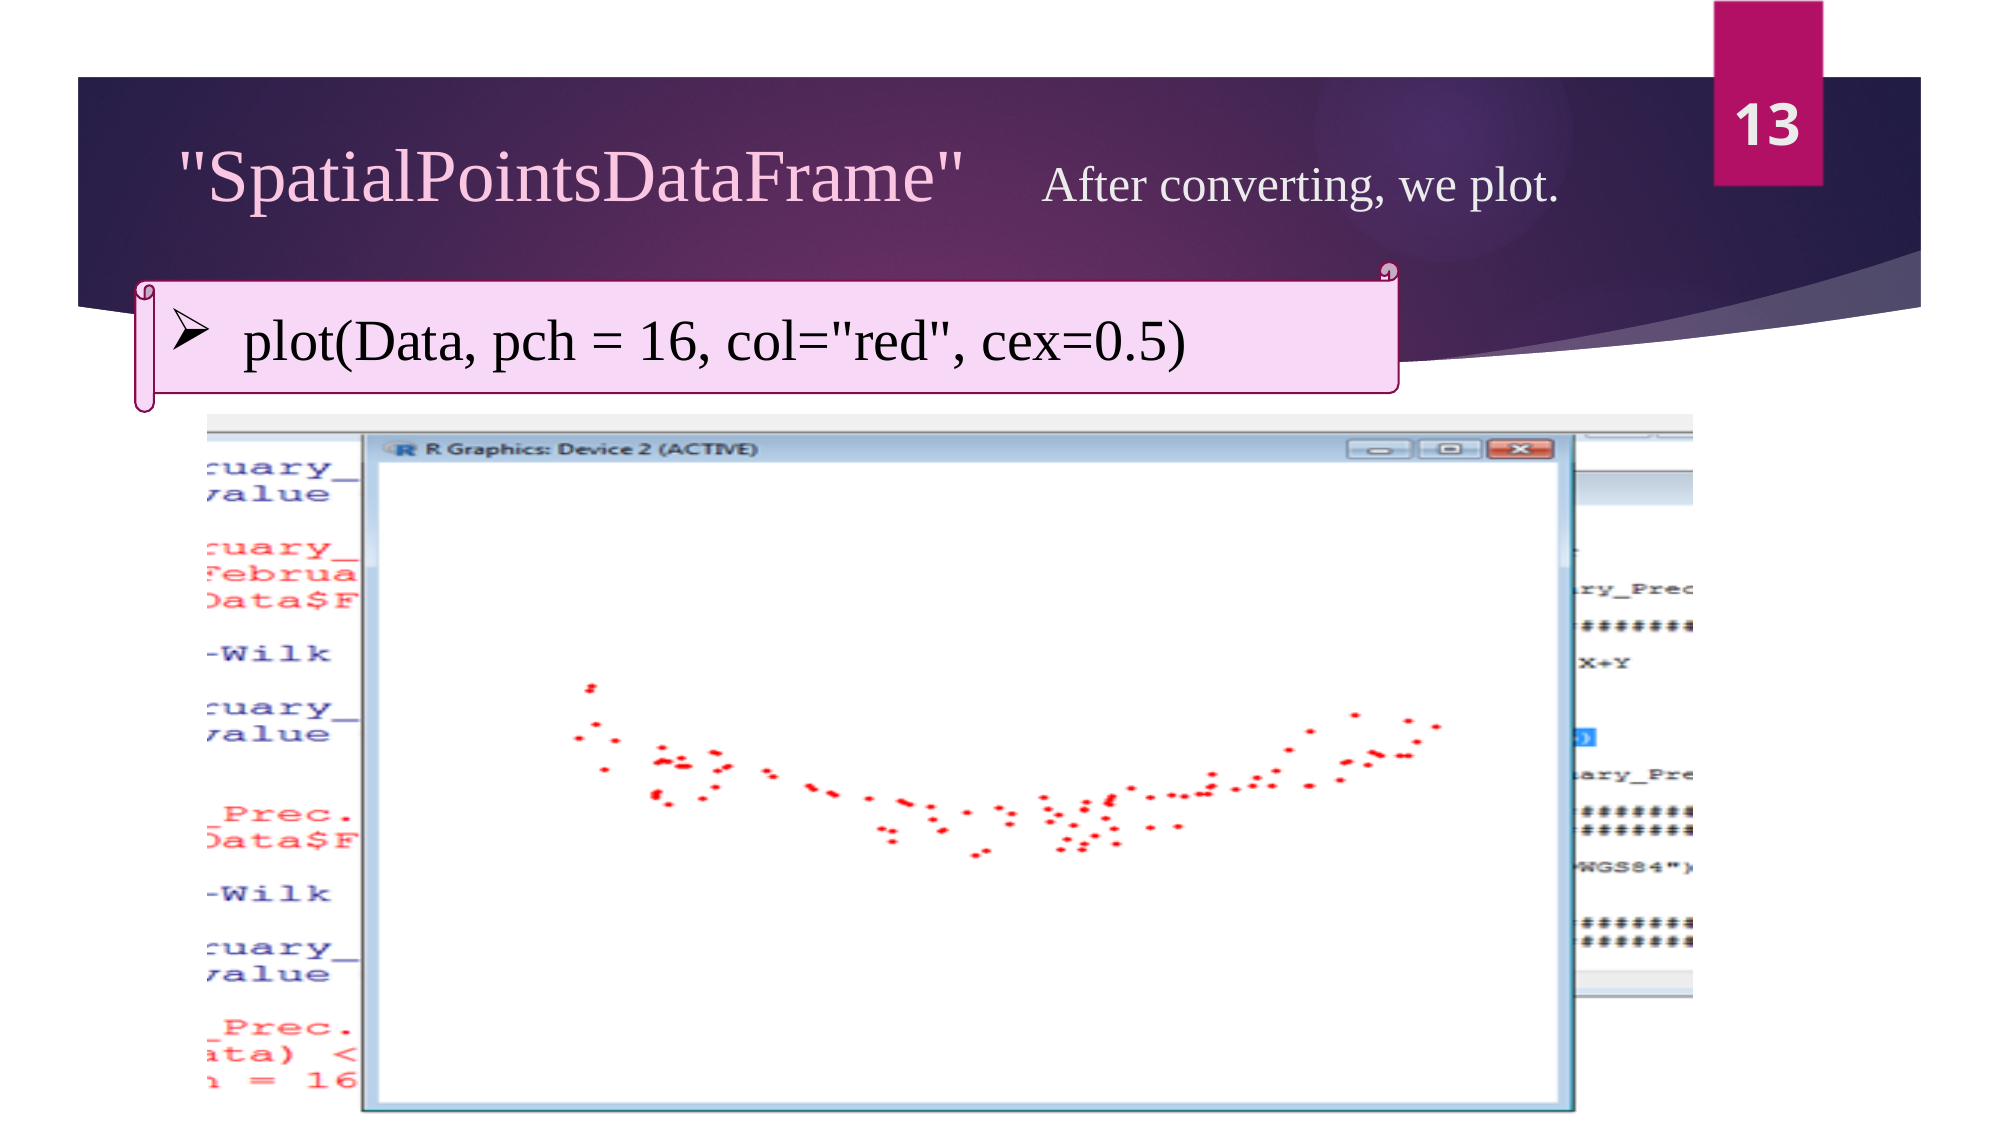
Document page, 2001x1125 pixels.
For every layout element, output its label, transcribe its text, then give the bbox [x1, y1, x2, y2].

text_box plot(Data, pch = 16, col="red", cex=0.5) [134, 260, 1400, 413]
slide_number 13 [1698, 48, 1836, 175]
picture [207, 414, 1691, 1125]
title "SpatialPointsDataFrame" After converting, we plot. [161, 113, 1600, 230]
